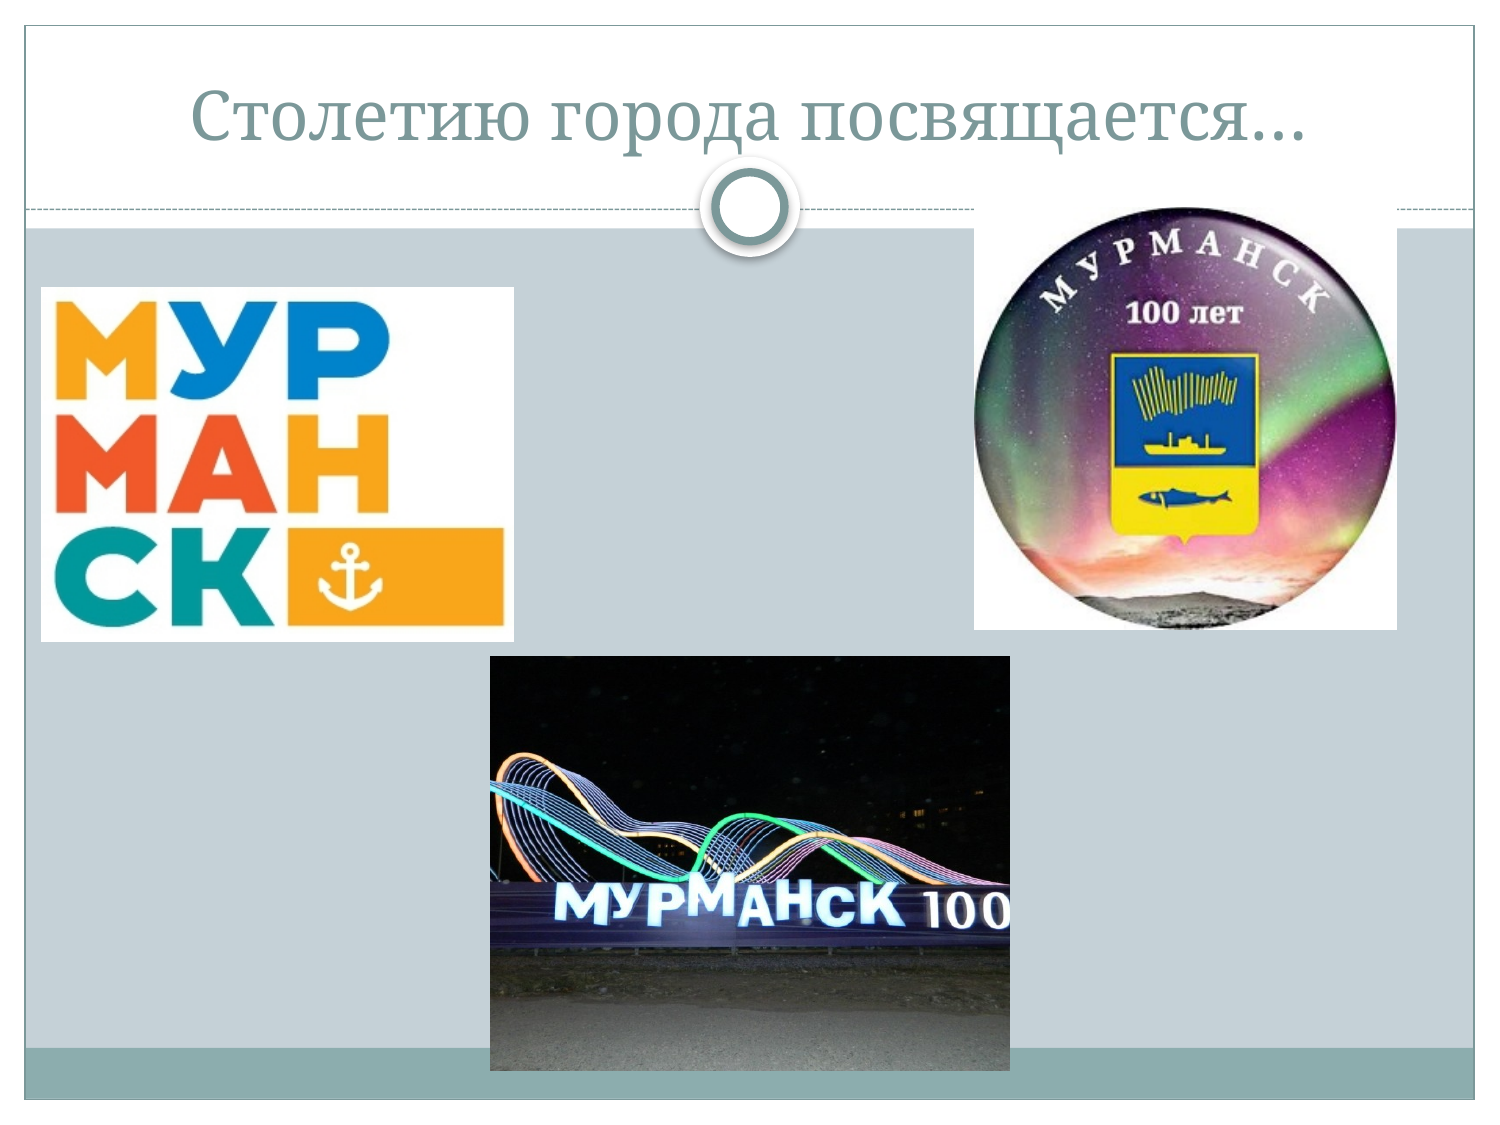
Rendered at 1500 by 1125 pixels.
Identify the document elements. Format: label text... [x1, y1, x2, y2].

picture [974, 207, 1397, 631]
title Столетию города посвящается… [49, 37, 1450, 162]
picture [489, 656, 1011, 1071]
picture [40, 287, 514, 642]
